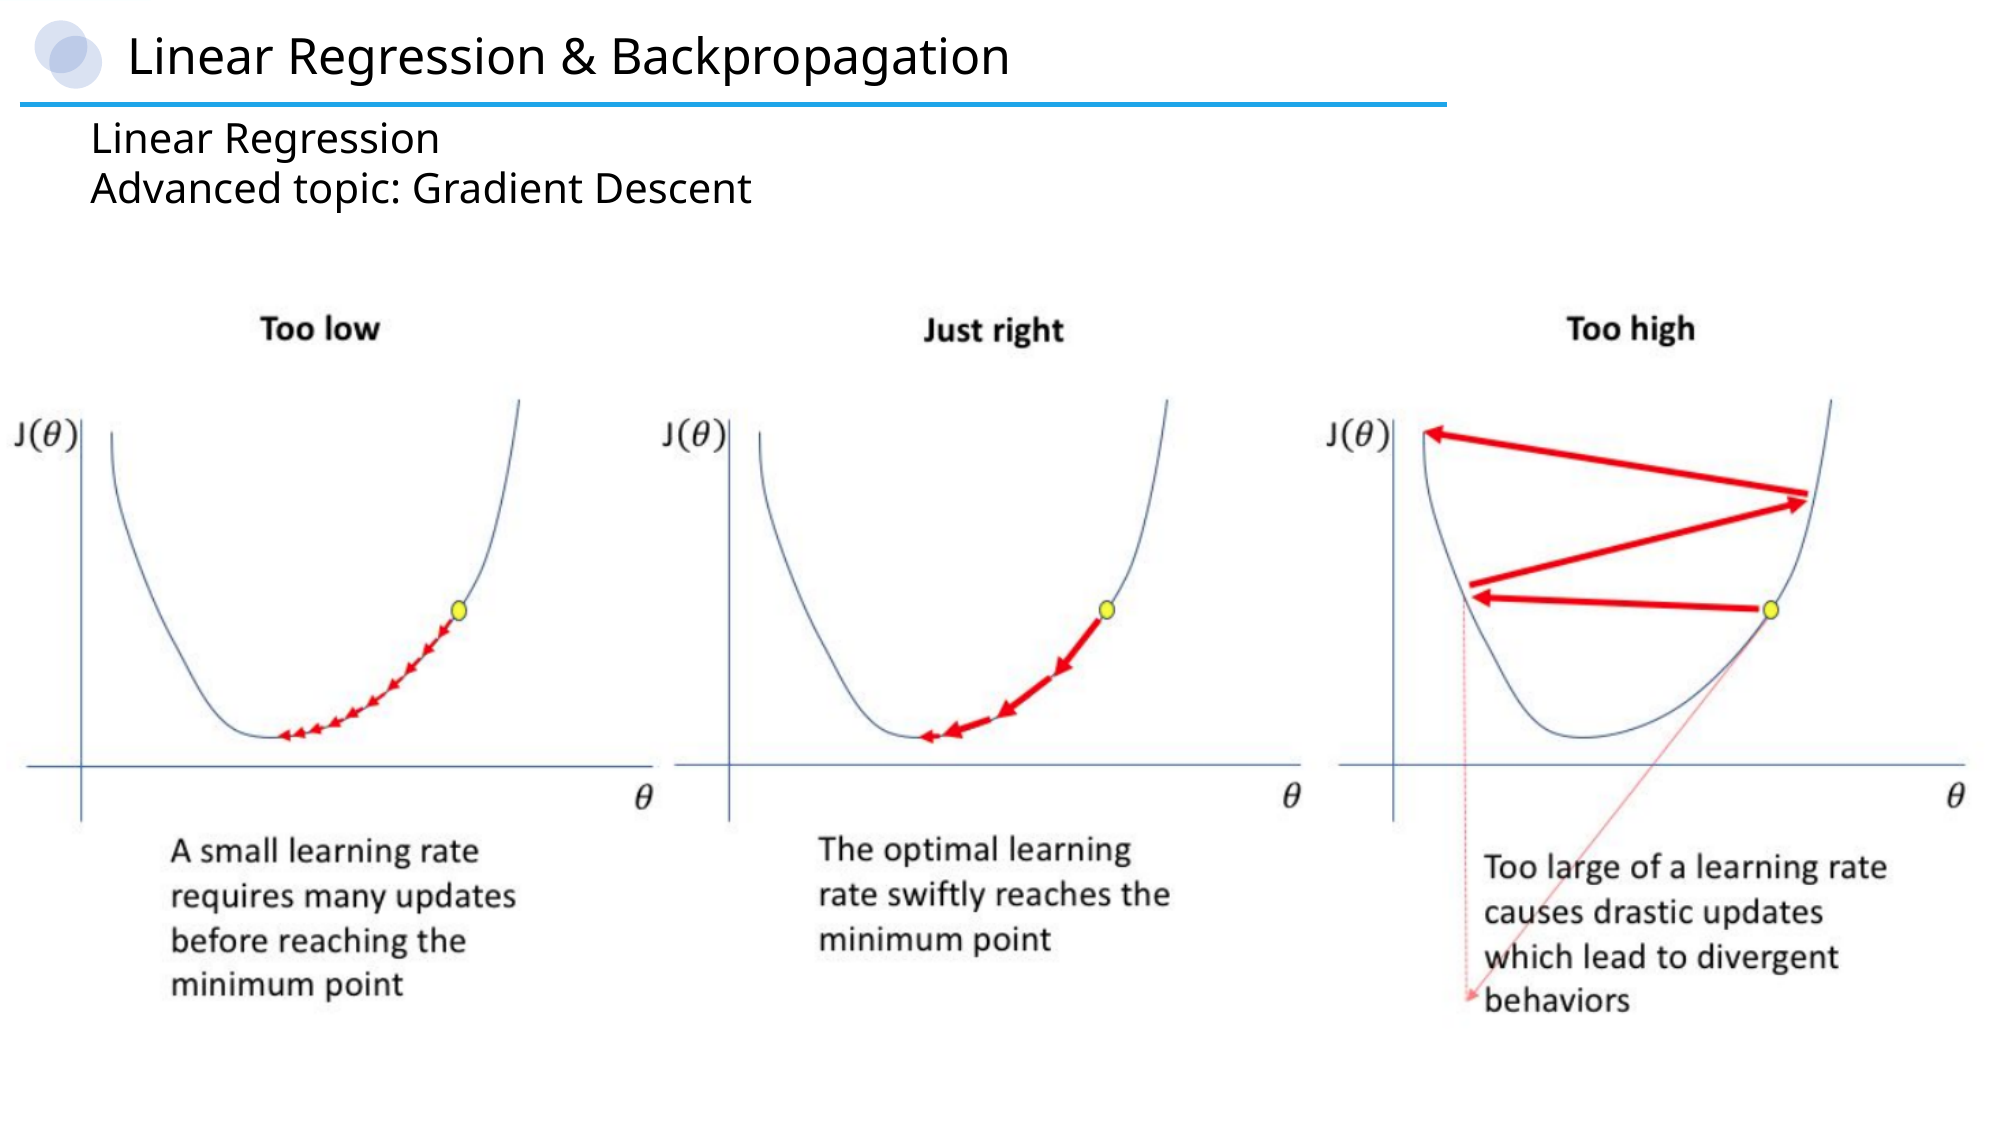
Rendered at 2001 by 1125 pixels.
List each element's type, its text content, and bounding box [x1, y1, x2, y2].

picture [0, 293, 2000, 1049]
text_box [33, 19, 87, 72]
text_box [48, 34, 104, 90]
text_box Linear Regression & Backpropagation [112, 17, 1346, 92]
text_box Linear Regression Advanced topic: Gradient Descent [75, 105, 1193, 220]
